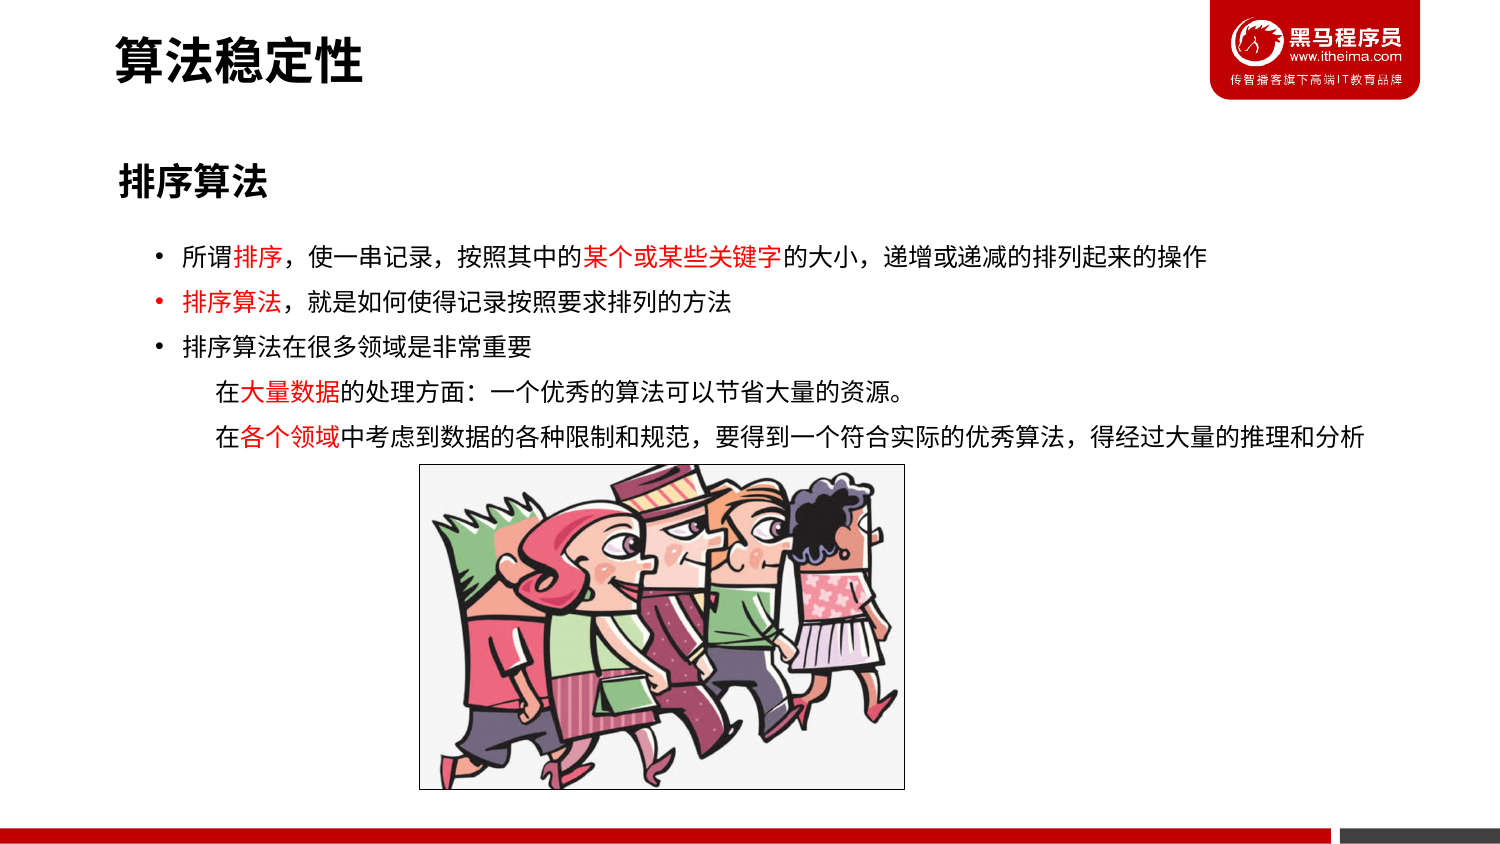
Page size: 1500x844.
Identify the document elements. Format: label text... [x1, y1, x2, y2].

text_box 所谓排序，使一串记录，按照其中的某个或某些关键字的大小，递增或递减的排列起来的操作 排序算法，就是如何使得记录按照要求排列的方法 排序算法在很多领域是非常重要 在大量数据的处理方面：一个优秀的算法可以节省大量的资源。 在各个领域中考虑到数据的各种限制和规范，要得到一个符合实际的优秀算法，得经过大量的推理和分析 [140, 219, 1381, 459]
text_box 排序算法 [104, 150, 284, 210]
picture [1212, 8, 1421, 94]
picture [418, 464, 904, 789]
text_box 算法稳定性 [103, 0, 987, 130]
